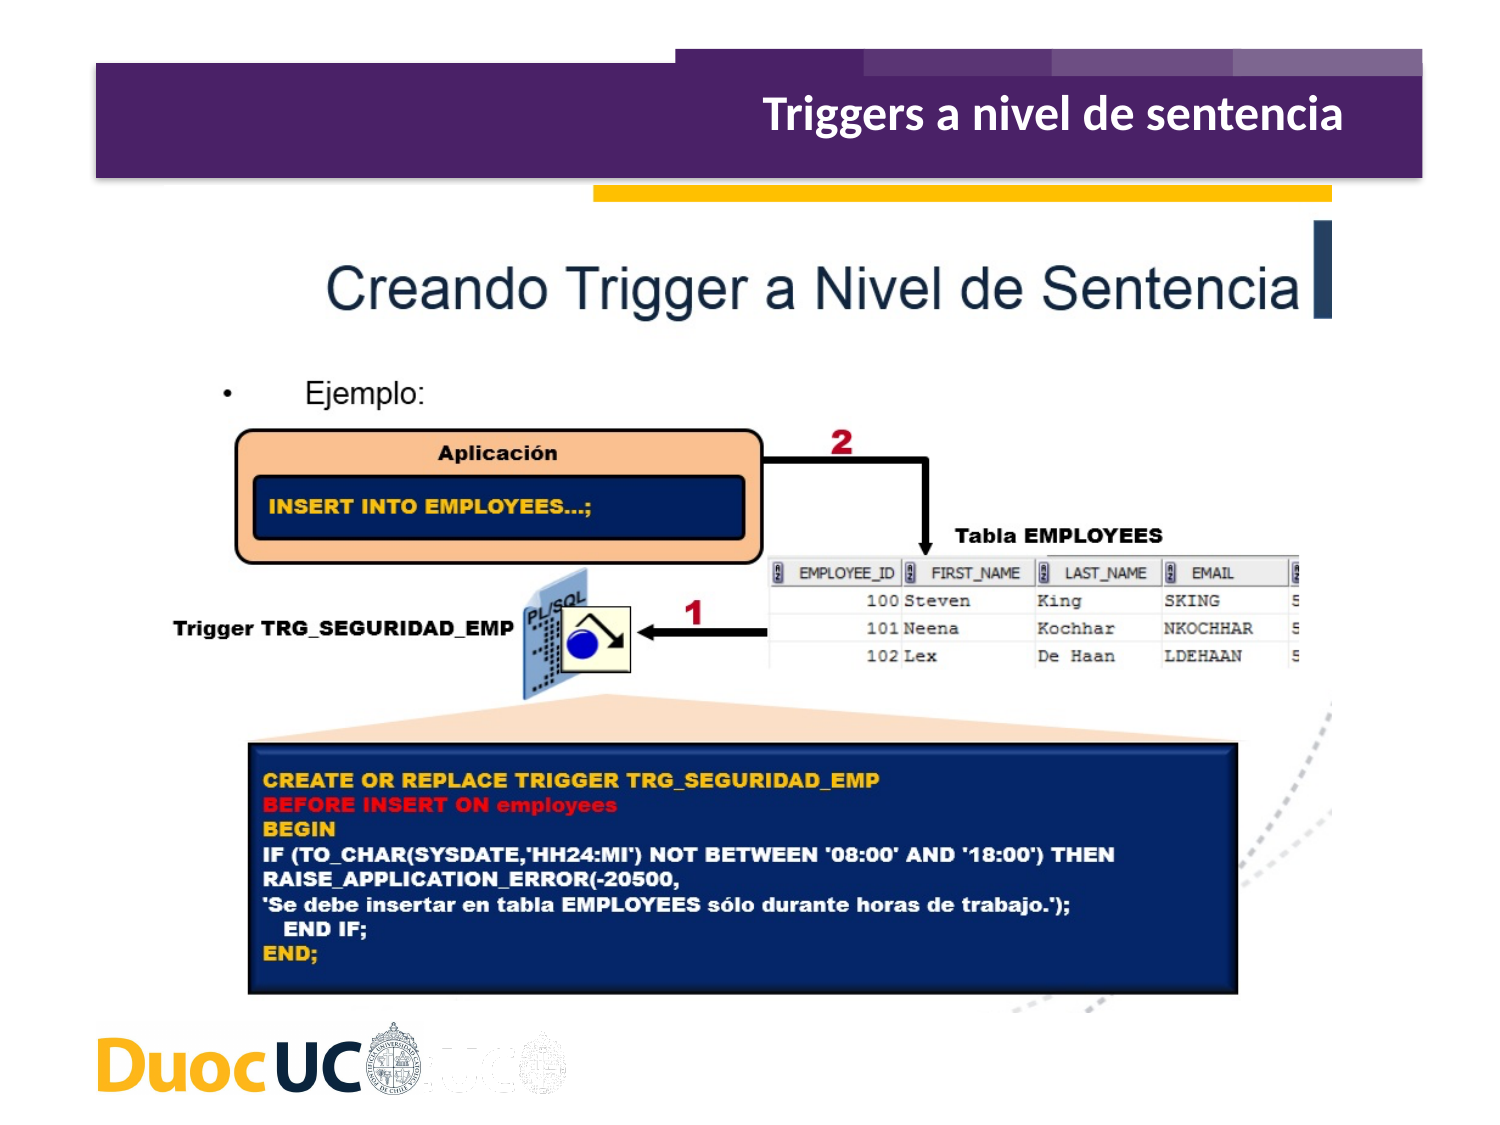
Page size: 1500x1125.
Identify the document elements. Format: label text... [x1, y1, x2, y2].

picture [164, 185, 1332, 1013]
text_box Triggers a nivel de sentencia [691, 73, 1416, 149]
picture [96, 1021, 566, 1095]
